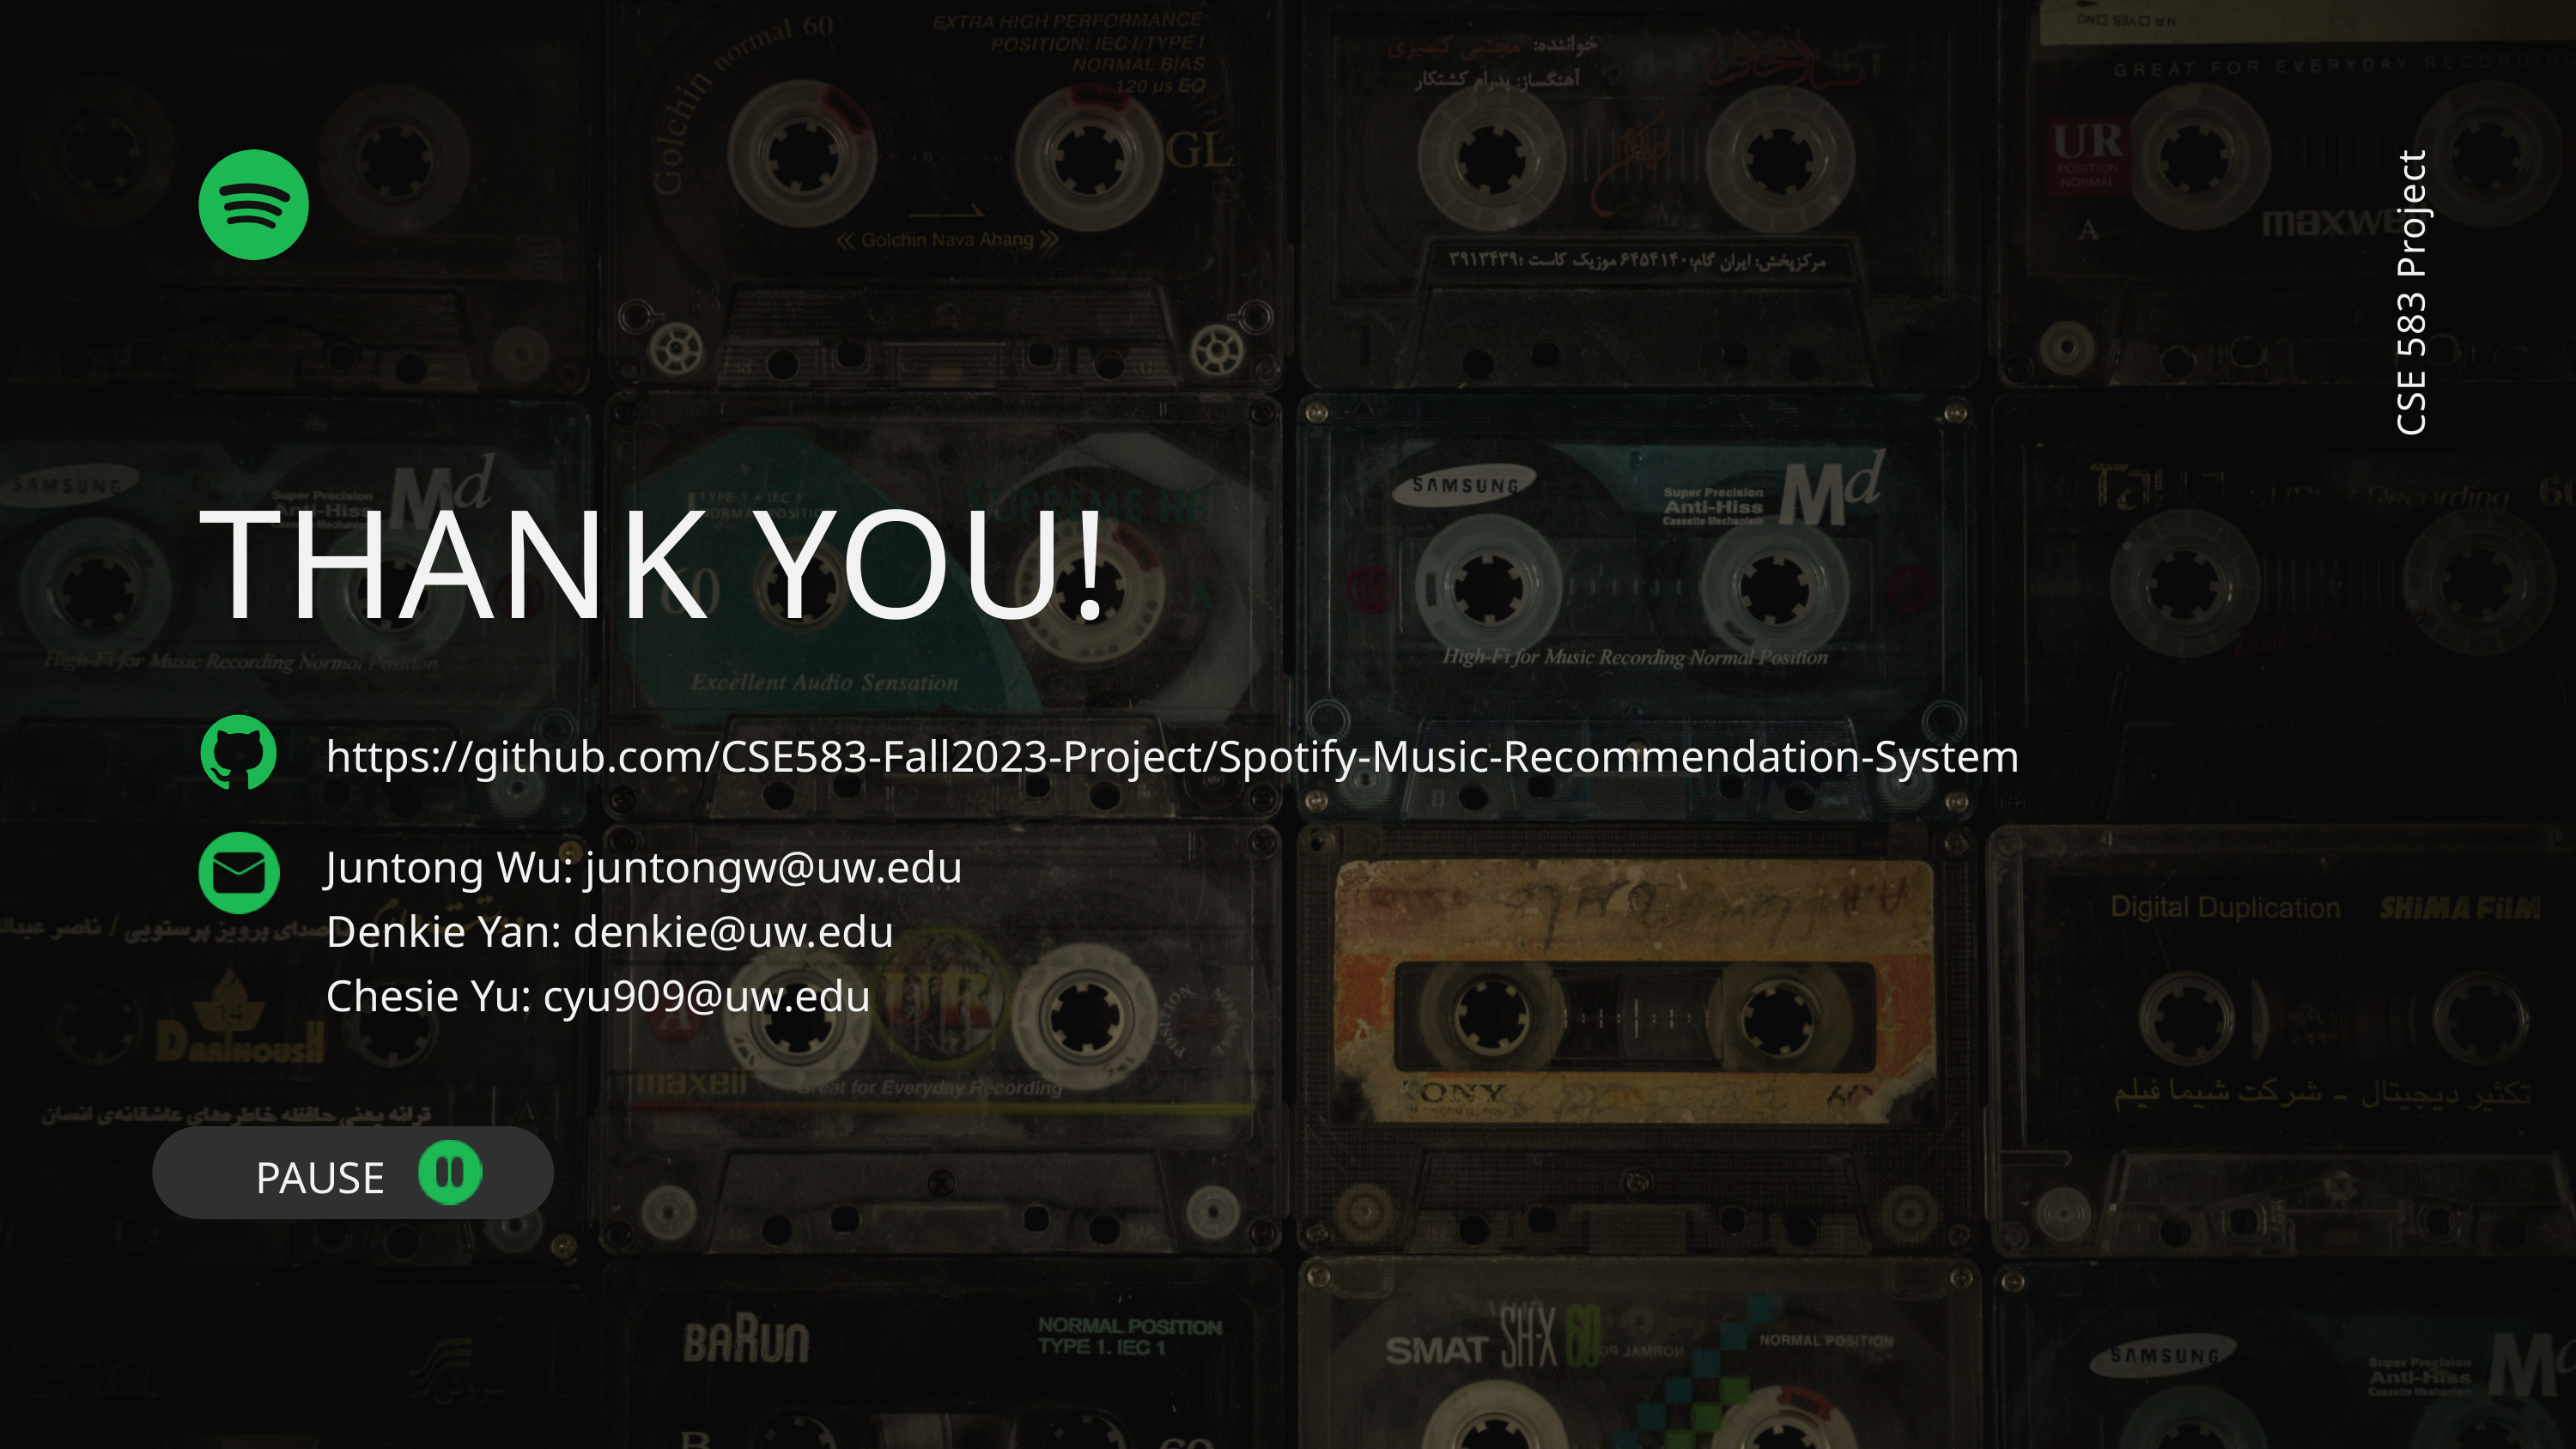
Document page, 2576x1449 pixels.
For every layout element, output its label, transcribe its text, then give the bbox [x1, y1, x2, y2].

text_box Juntong Wu: juntongw@uw.edu Denkie Yan: denkie@uw.edu Chesie Yu: cyu909@uw.edu [325, 827, 1998, 1021]
text_box CSE 583 Project [2385, 149, 2433, 797]
text_box PAUSE [221, 1142, 418, 1203]
text_box [198, 832, 281, 914]
text_box [198, 149, 309, 260]
text_box https://github.com/CSE583-Fall2023-Project/Spotify-Music-Recommendation-System [325, 716, 2233, 781]
text_box THANK YOU! [198, 491, 1923, 648]
text_box [0, 0, 2576, 1449]
text_box [198, 712, 281, 790]
text_box [418, 1140, 483, 1205]
